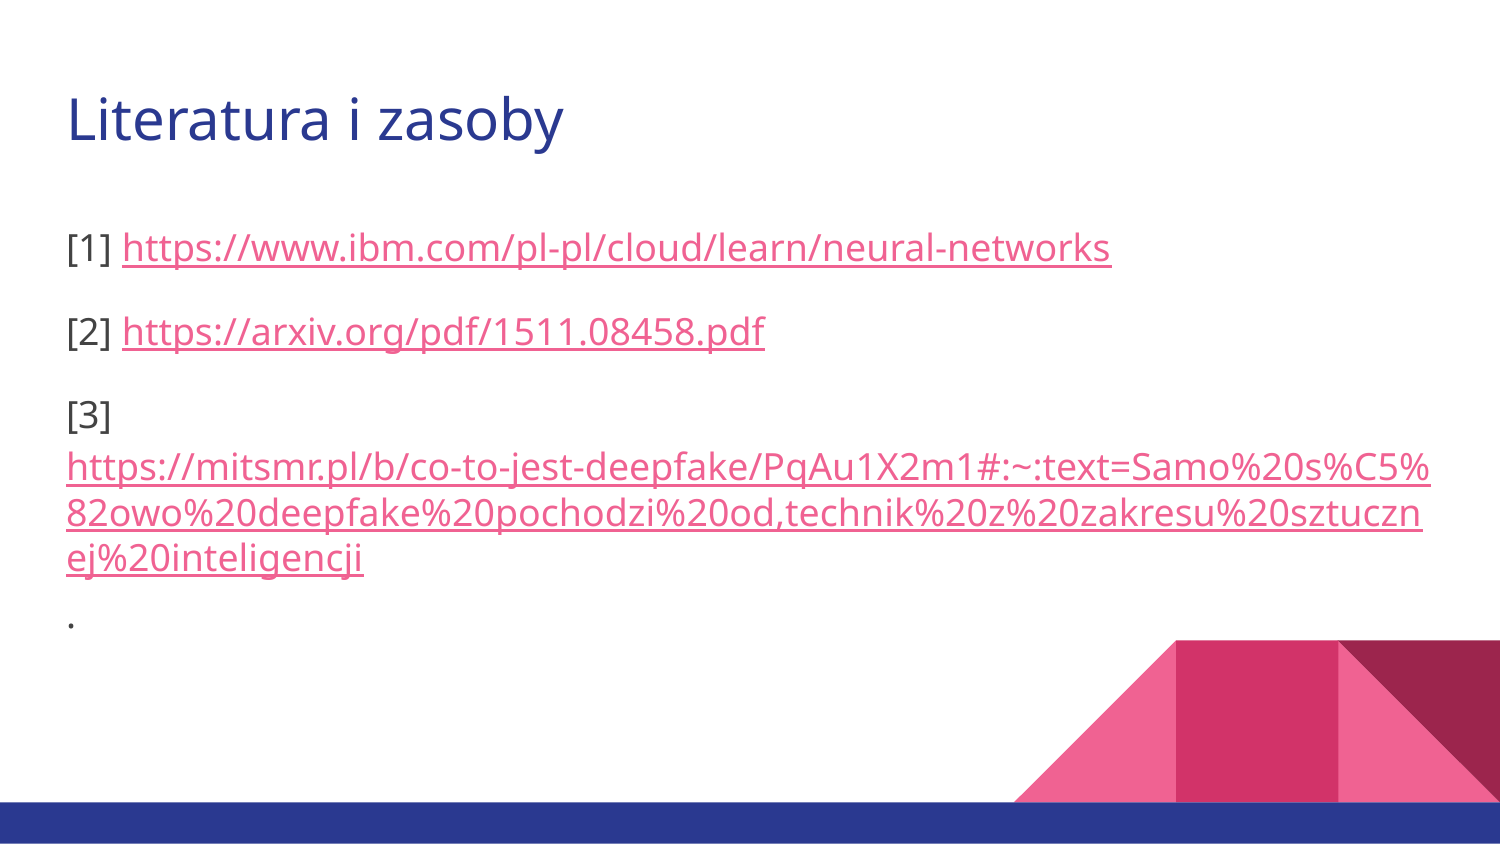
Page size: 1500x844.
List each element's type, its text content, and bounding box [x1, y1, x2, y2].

list [1] https://www.ibm.com/pl-pl/cloud/learn/neural-networks [2] https://arxiv.org/pdf/1511.08458.pdf [3] https://mitsmr.pl/b/co-to-jest-deepfake/PqAu1X2m1#:~:text=Samo%20s%C5%82owo%20deepfake%20pochodzi%20od,technik%20z%20zakresu%20sztucznej%20inteligencji. [51, 201, 1449, 750]
title Literatura i zasoby [51, 67, 1449, 167]
